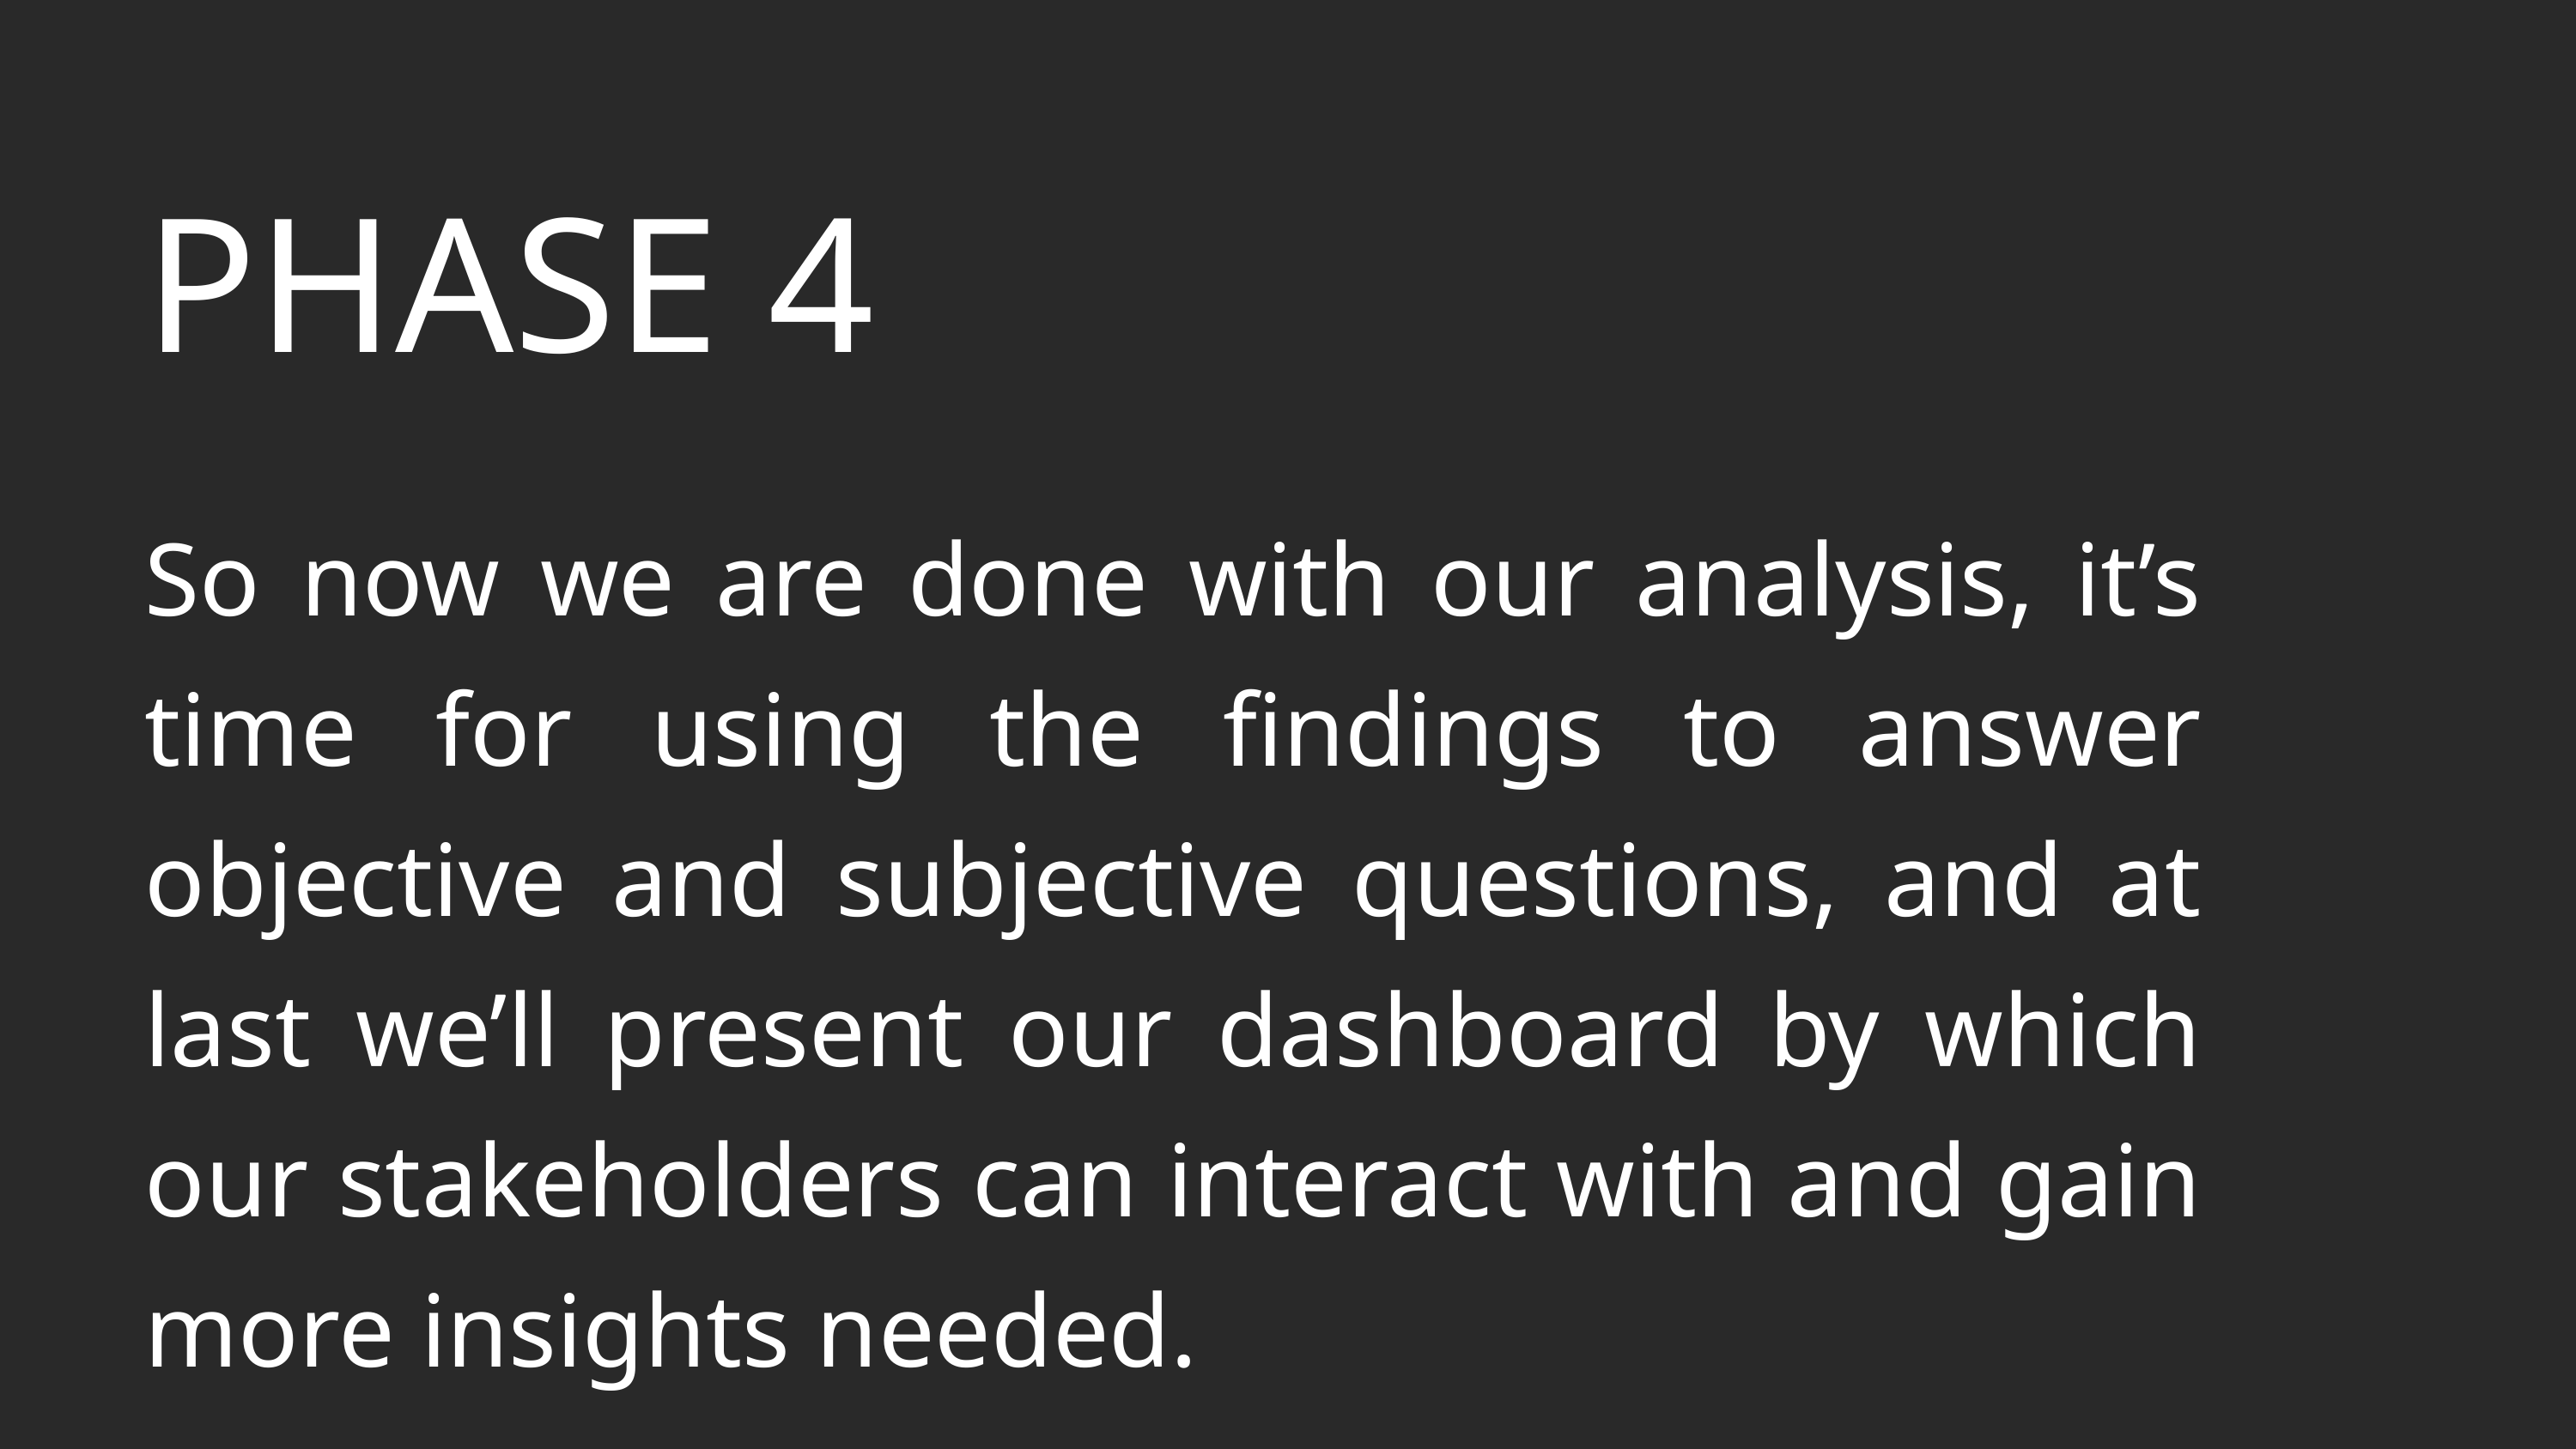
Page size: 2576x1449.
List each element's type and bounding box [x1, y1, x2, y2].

text_box [144, 166, 2576, 1226]
